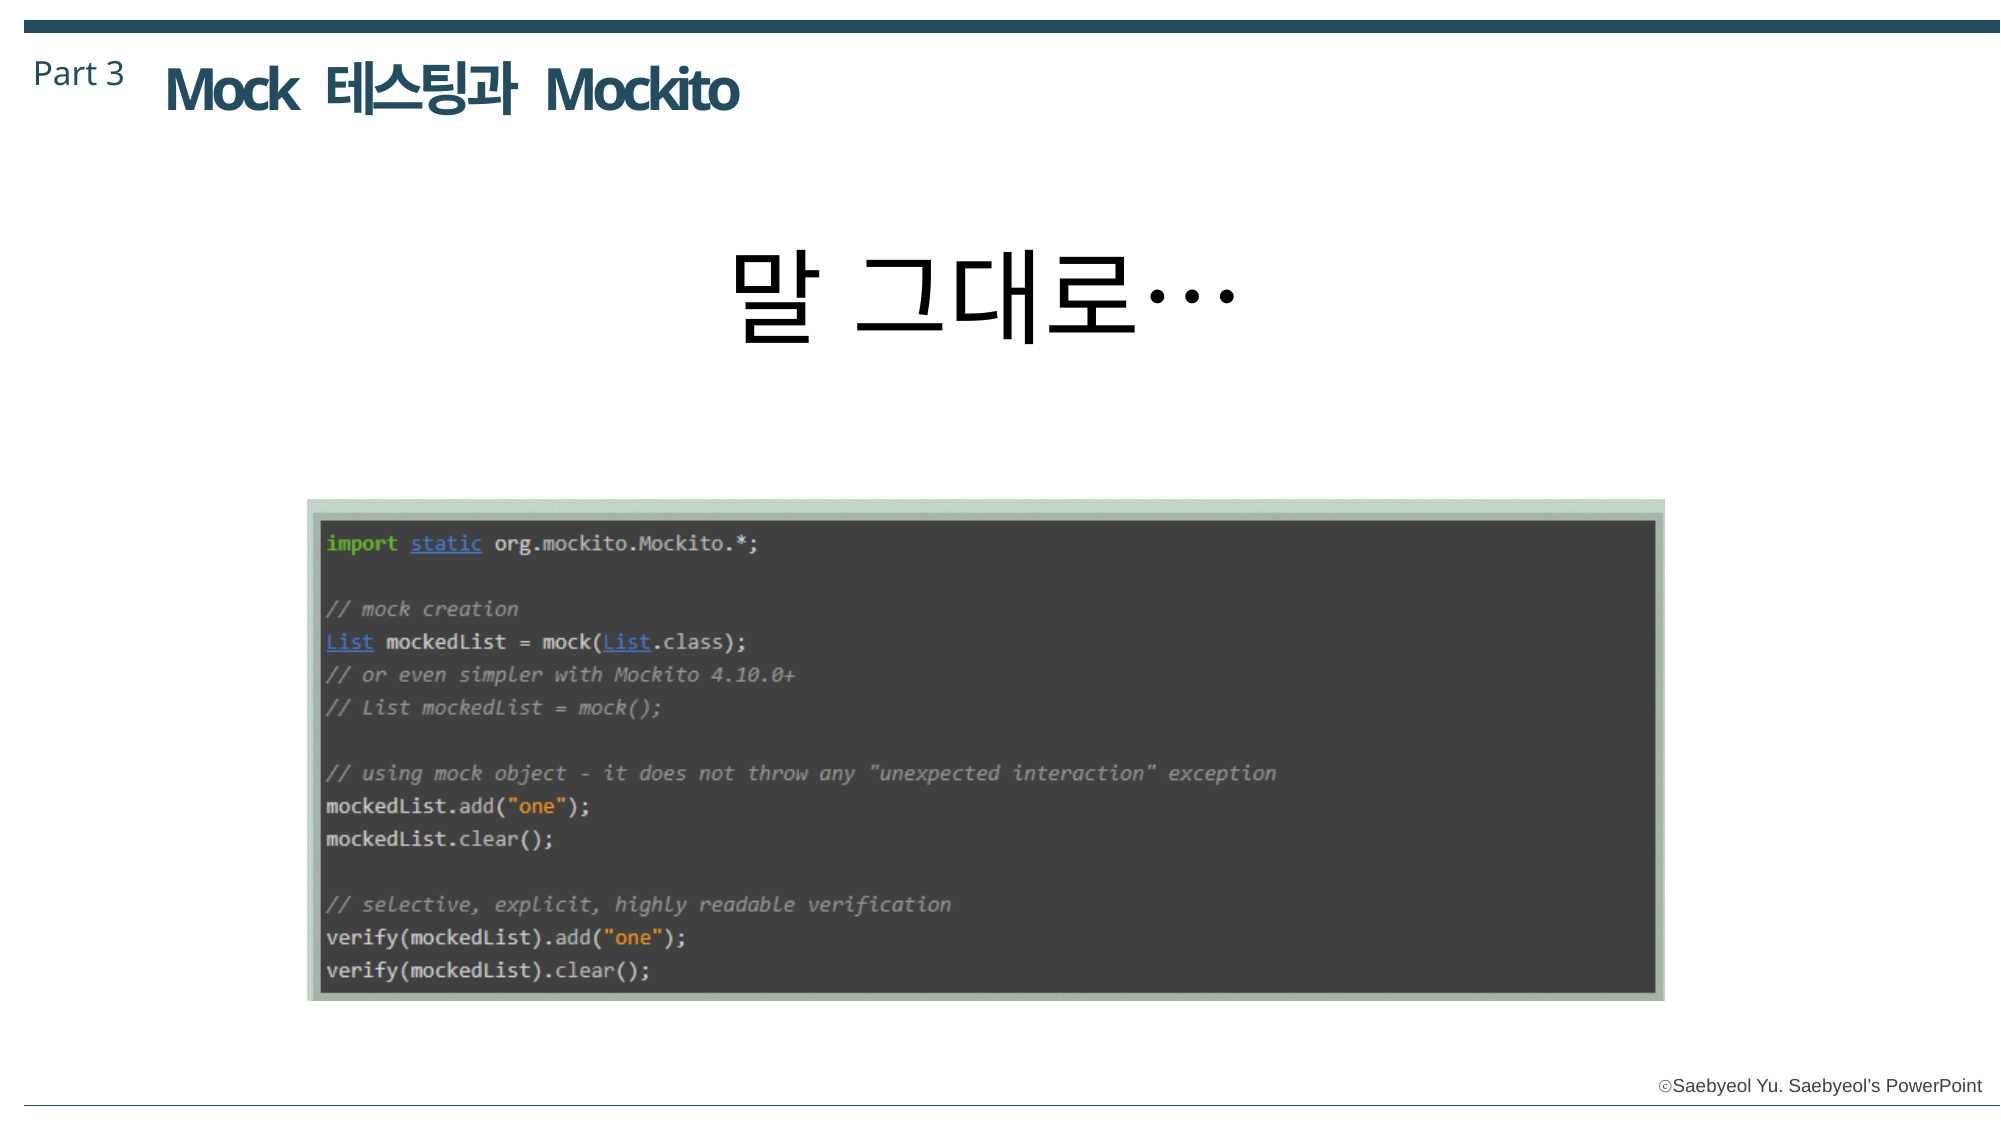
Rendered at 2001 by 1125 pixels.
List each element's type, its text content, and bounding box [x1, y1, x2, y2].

text_box Part 3 [18, 44, 140, 100]
picture [307, 499, 1665, 1001]
text_box Mock 테스팅과 Mockito [148, 44, 757, 130]
text_box 말 그대로… [712, 225, 1260, 365]
